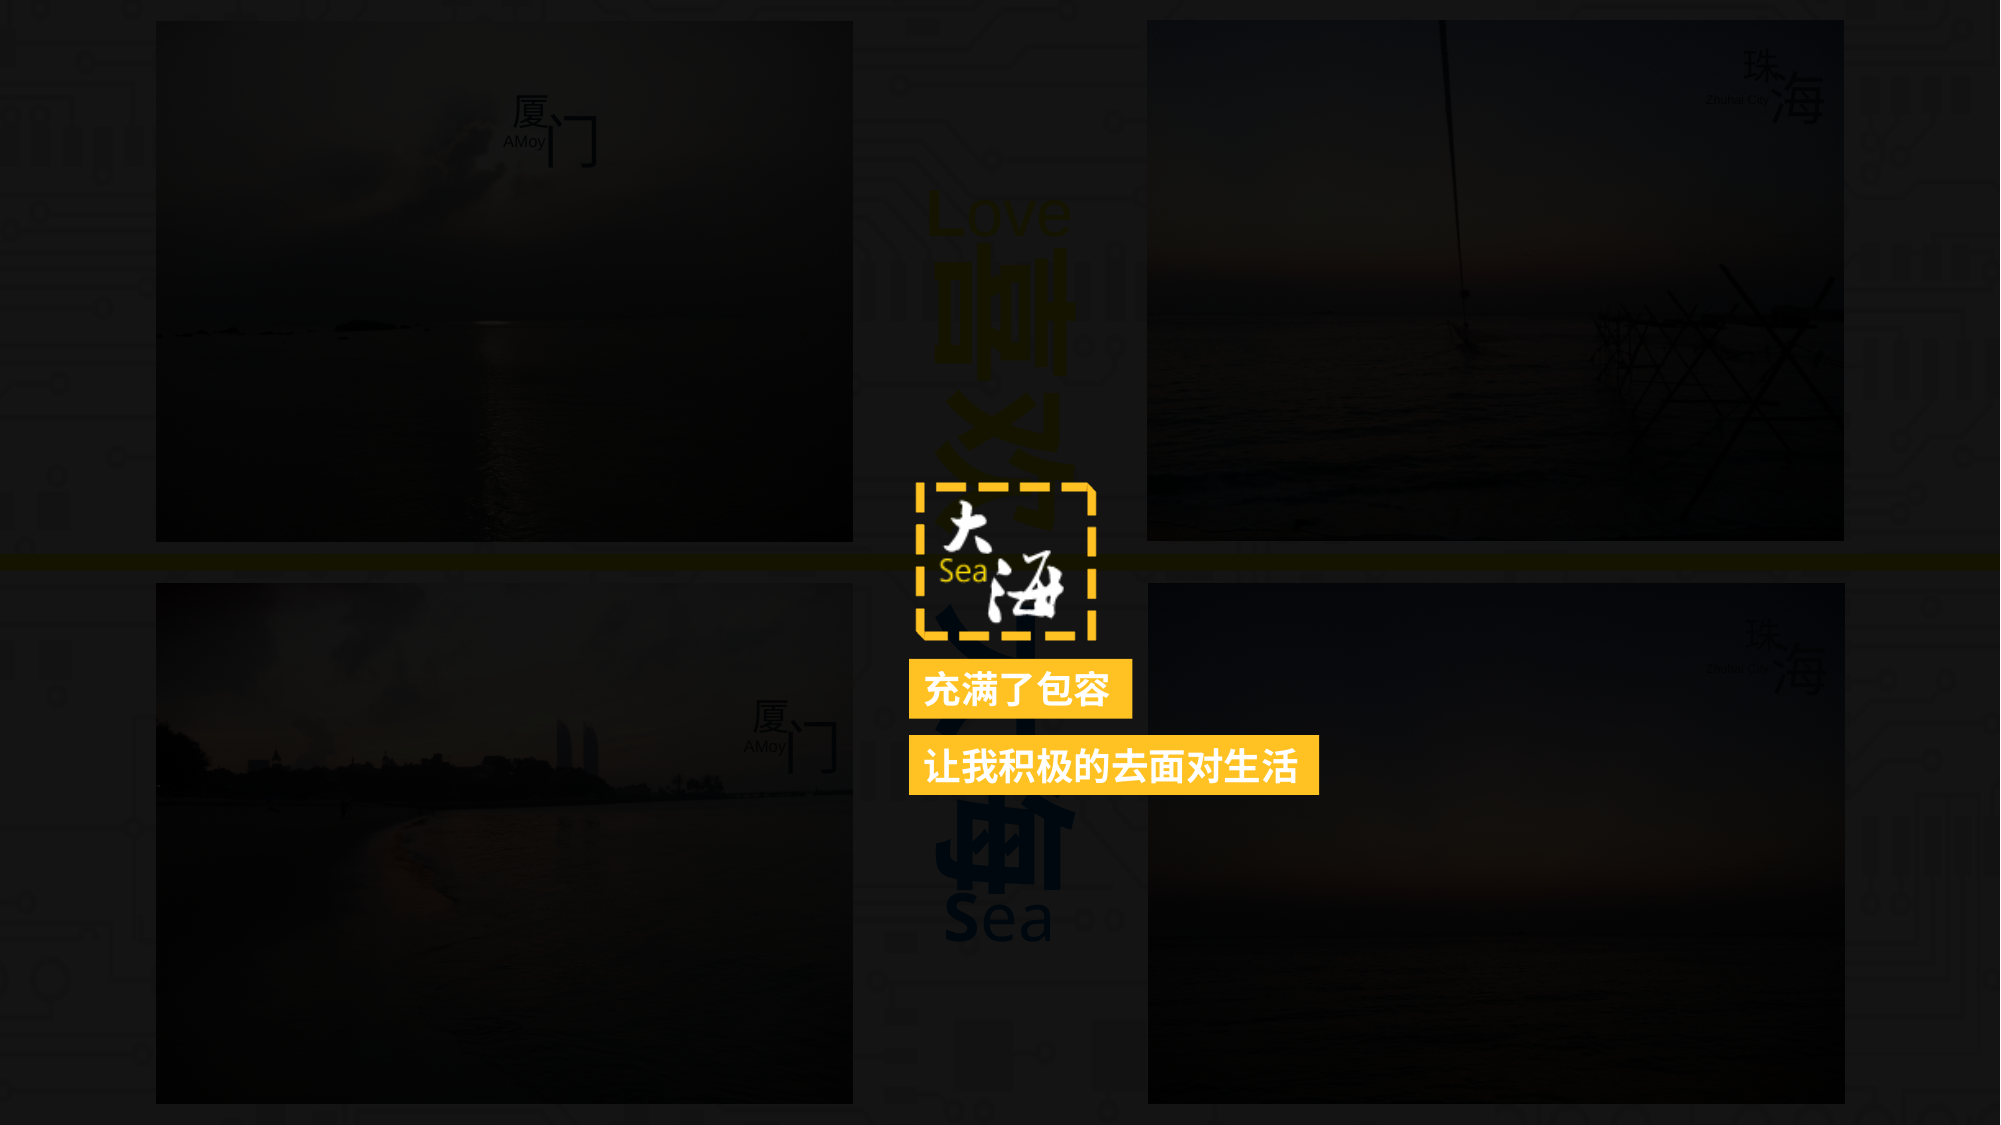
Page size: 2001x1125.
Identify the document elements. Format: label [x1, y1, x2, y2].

text_box [0, 0, 2000, 1125]
picture [902, 487, 1082, 639]
